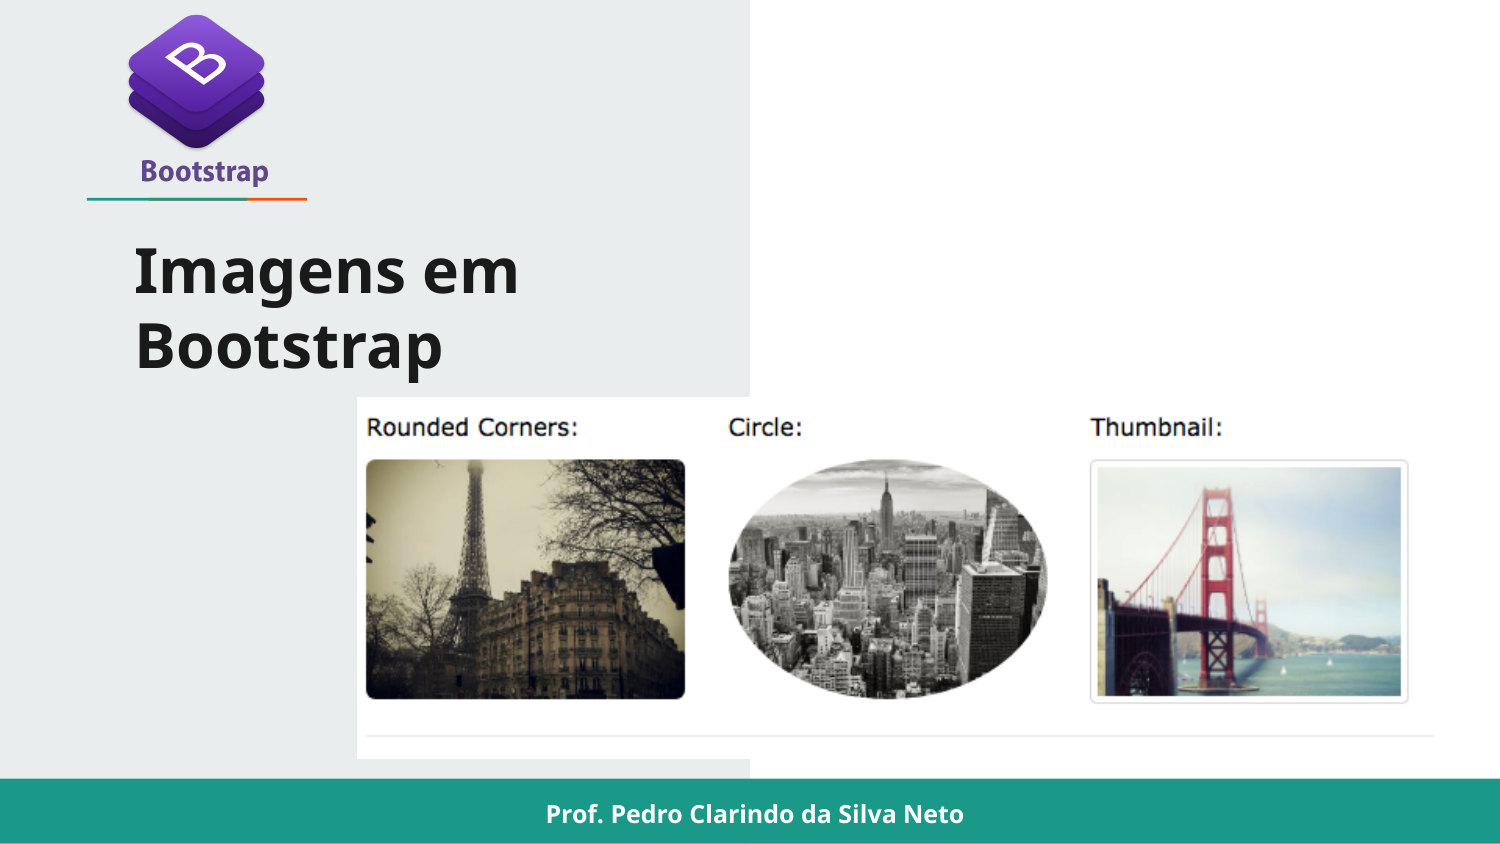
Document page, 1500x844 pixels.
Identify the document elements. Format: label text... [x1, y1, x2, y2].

title Prof. Pedro Clarindo da Silva Neto [10, 794, 1500, 844]
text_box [99, 10, 306, 212]
picture [356, 397, 1434, 759]
title Imagens em Bootstrap [119, 216, 662, 510]
text_box [0, 778, 1500, 844]
